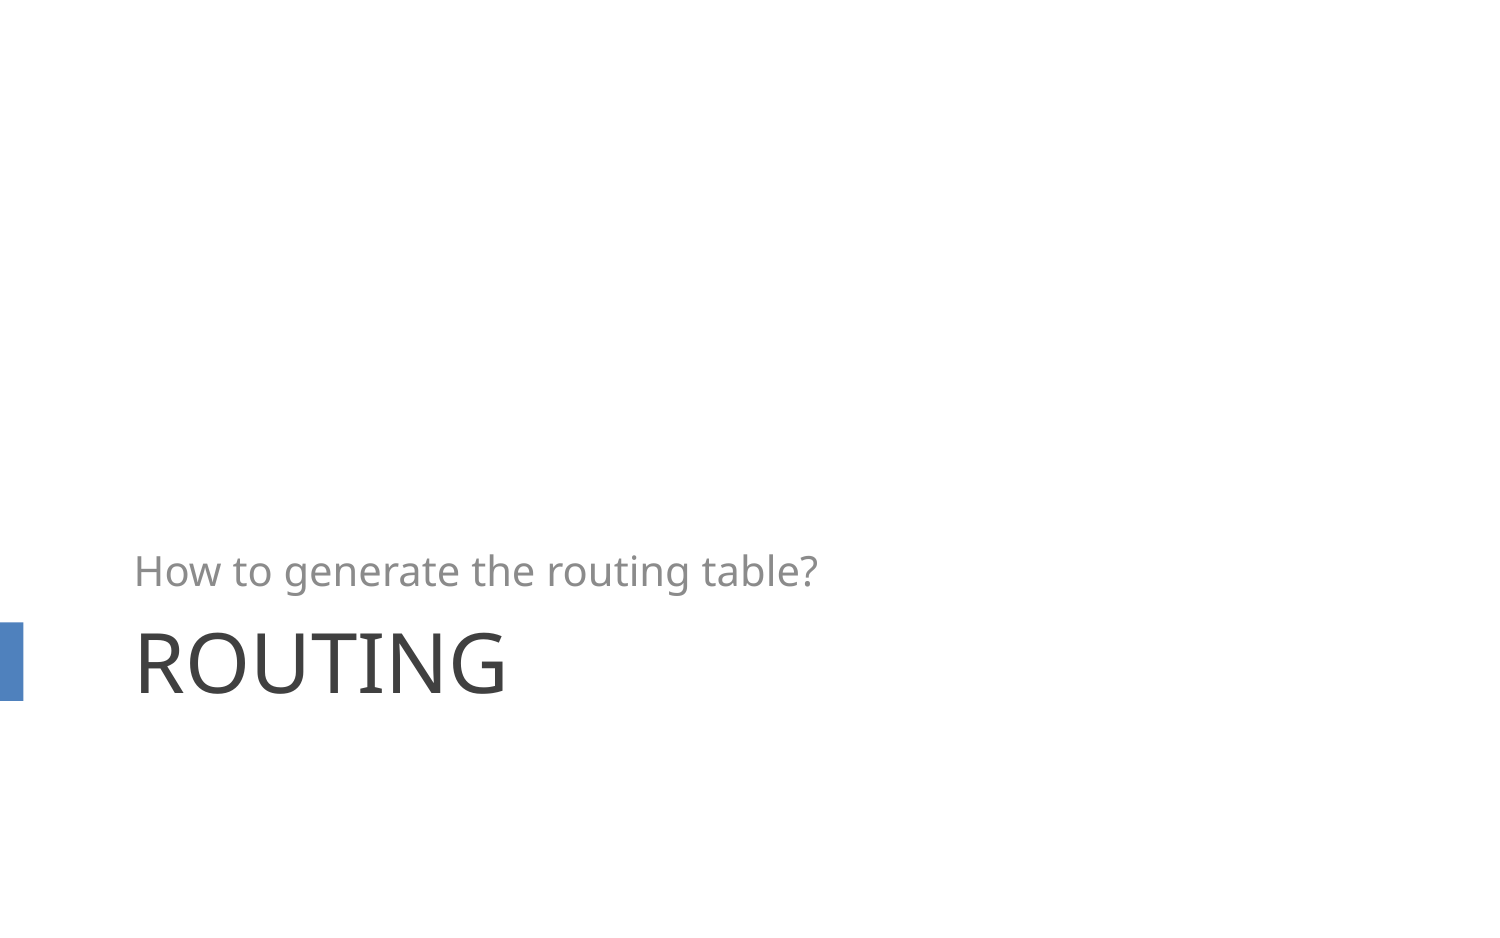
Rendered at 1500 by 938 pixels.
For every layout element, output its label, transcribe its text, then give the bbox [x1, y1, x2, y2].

title Routing [118, 603, 1394, 789]
list How to generate the routing table? [118, 397, 1394, 603]
